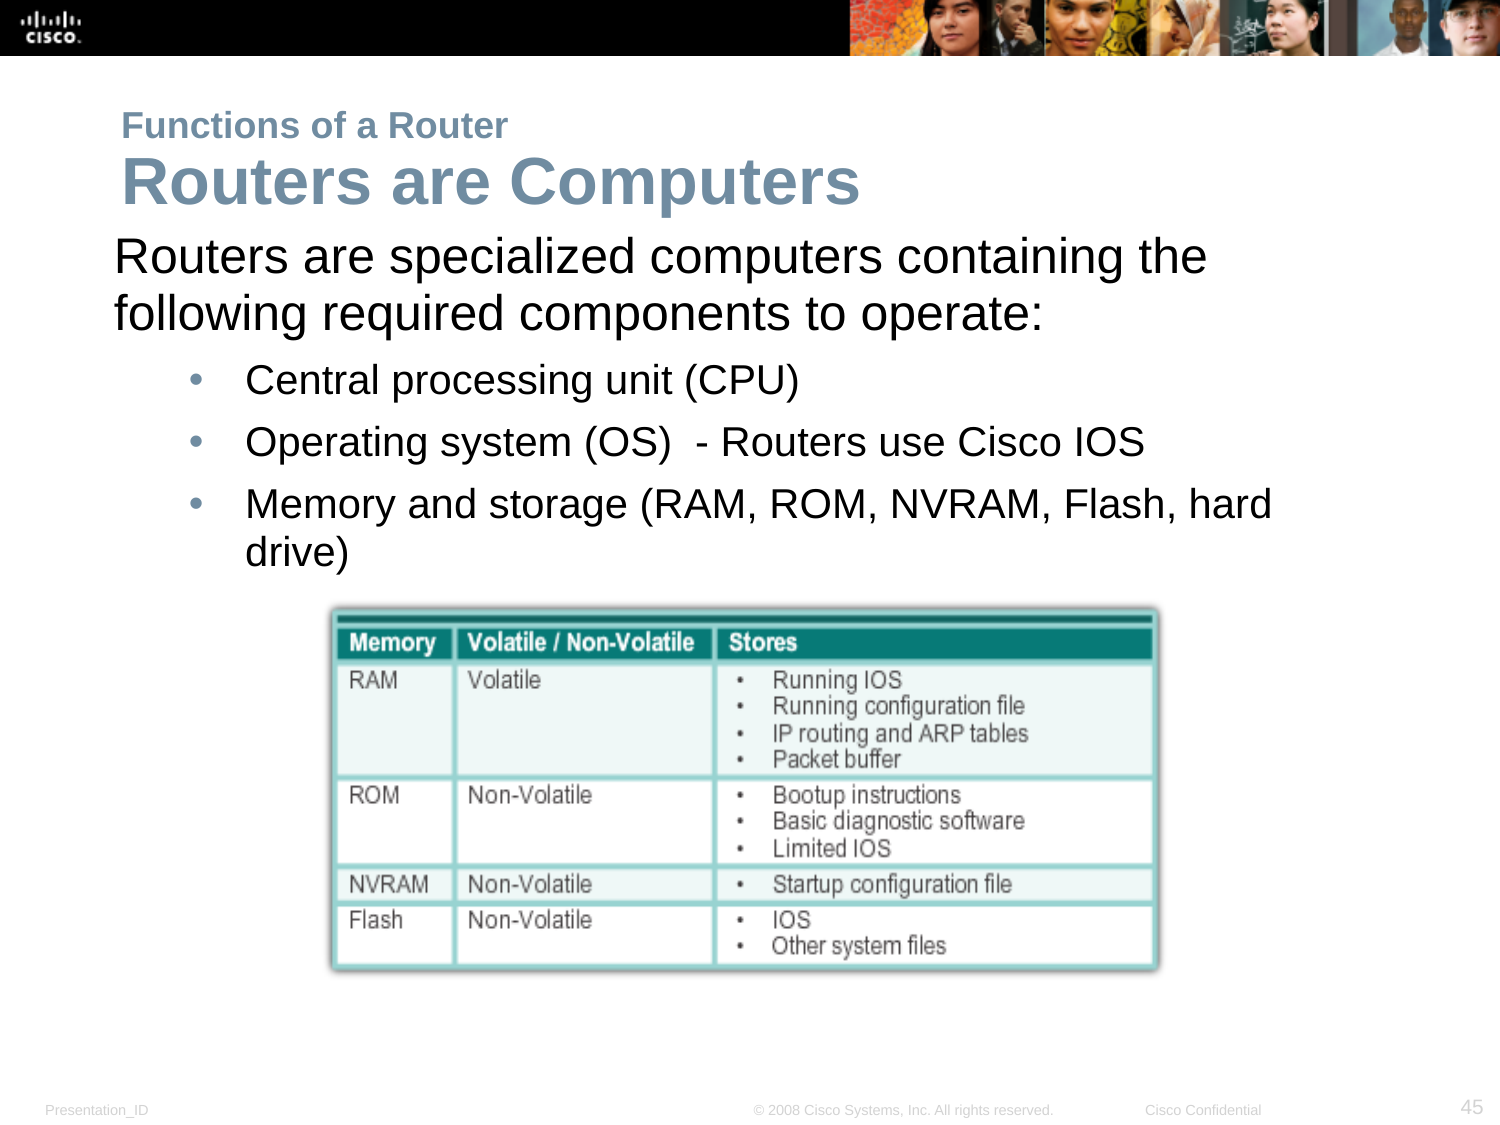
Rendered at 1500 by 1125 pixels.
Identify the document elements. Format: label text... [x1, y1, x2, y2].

list Routers are specialized computers containing the following required components to operate: Central processing unit (CPU) Operating system (OS) - Routers use Cisco IOS Memory and storage (RAM, ROM, NVRAM, Flash, hard drive) [100, 221, 1348, 846]
title Functions of a Router Routers are Computers [107, 88, 1444, 226]
picture [299, 583, 1175, 1007]
picture [0, 0, 1500, 56]
